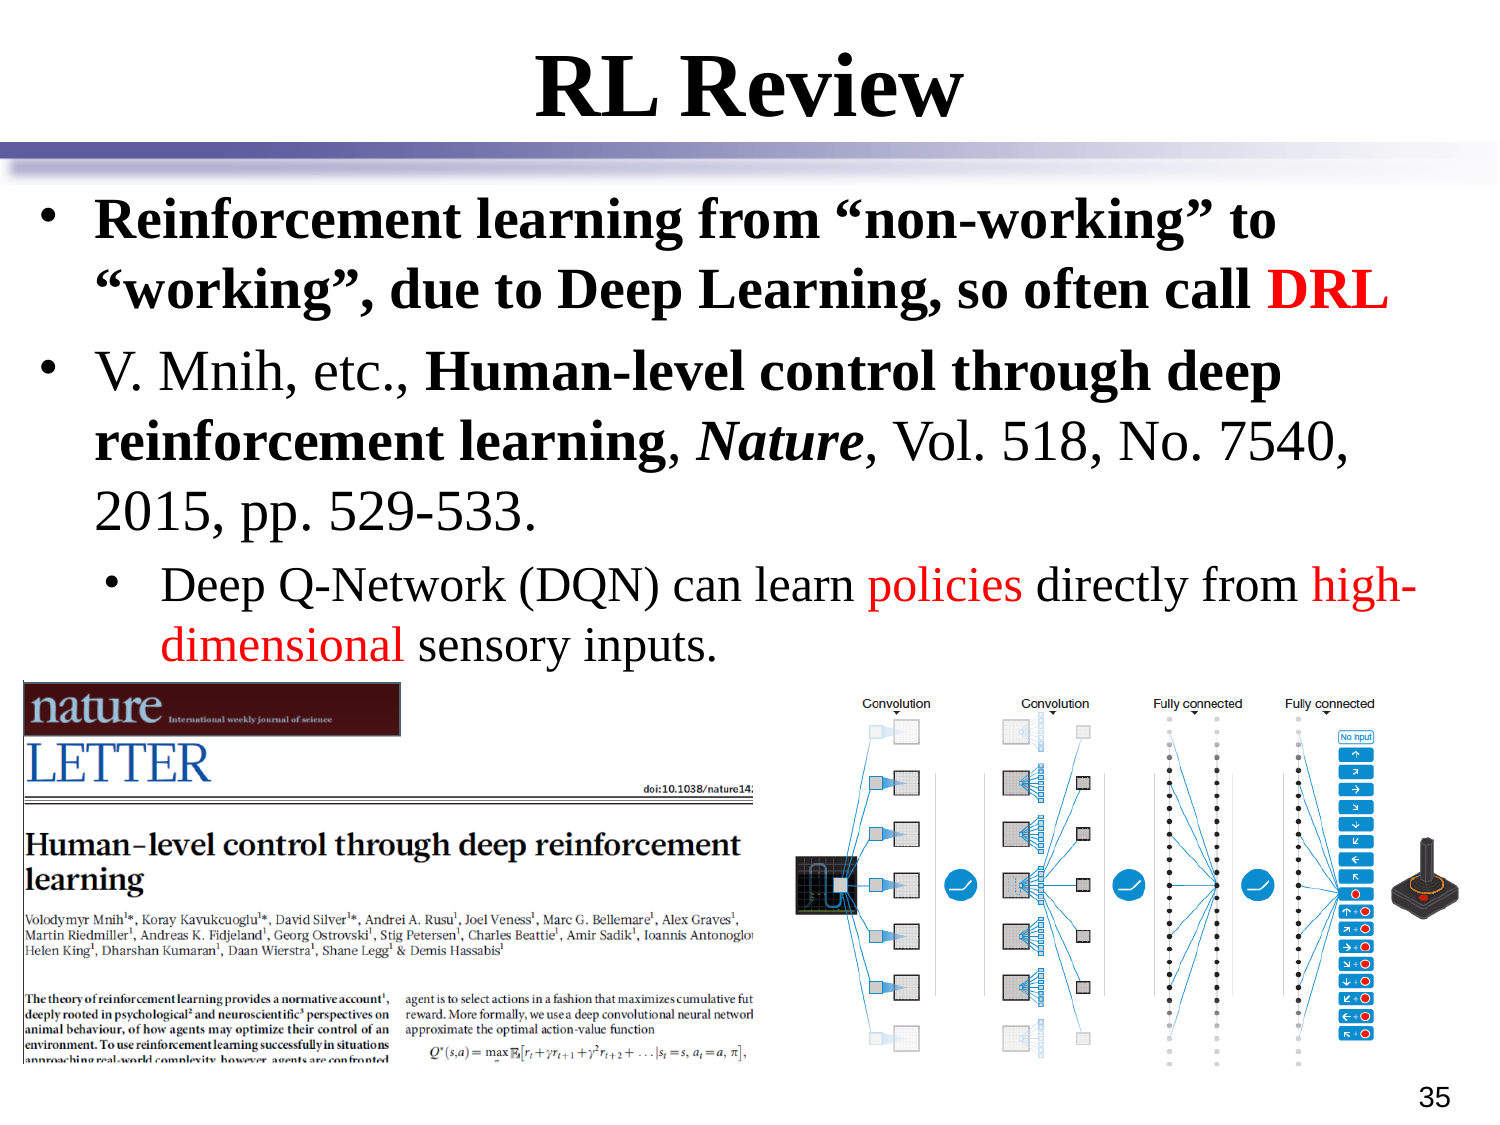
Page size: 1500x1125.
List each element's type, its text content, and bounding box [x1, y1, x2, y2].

picture [23, 680, 1499, 1076]
slide_number ‹#› [1116, 1083, 1467, 1113]
title RL Review [0, 9, 1500, 149]
list Reinforcement learning from “non-working” to “working”, due to Deep Learning, so often call DRL V. Mnih, etc., Human-level control through deep reinforcement learning, Nature, Vol. 518, No. 7540, 2015, pp. 529-533. Deep Q-Network (DQN) can learn policies directly from high-dimensional sensory inputs. [23, 172, 1477, 679]
picture [0, 149, 1498, 185]
